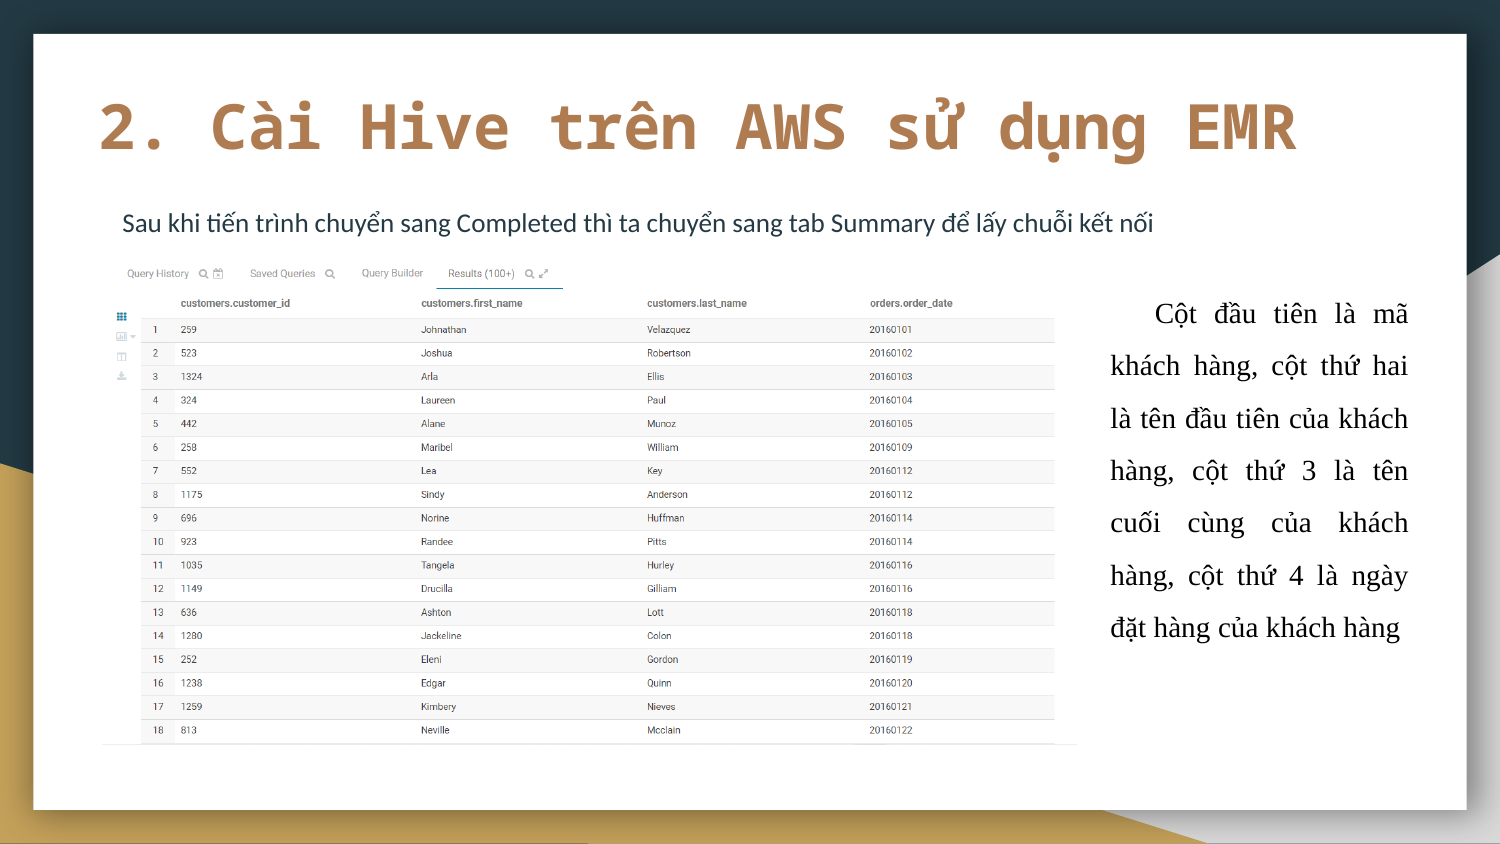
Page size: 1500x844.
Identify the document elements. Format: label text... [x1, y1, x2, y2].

picture [102, 256, 1077, 746]
title 2. Cài Hive trên AWS sử dụng EMR [83, 71, 1315, 185]
text_box Cột đầu tiên là mã khách hàng, cột thứ hai là tên đầu tiên của khách hàng, cột thứ 3 là tên cuối cùng của khách hàng, cột thứ 4 là ngày đặt hàng của khách hàng [1095, 269, 1424, 651]
text_box Sau khi tiến trình chuyển sang Completed thì ta chuyển sang tab Summary để lấy chuỗi kết nối [83, 185, 1424, 257]
